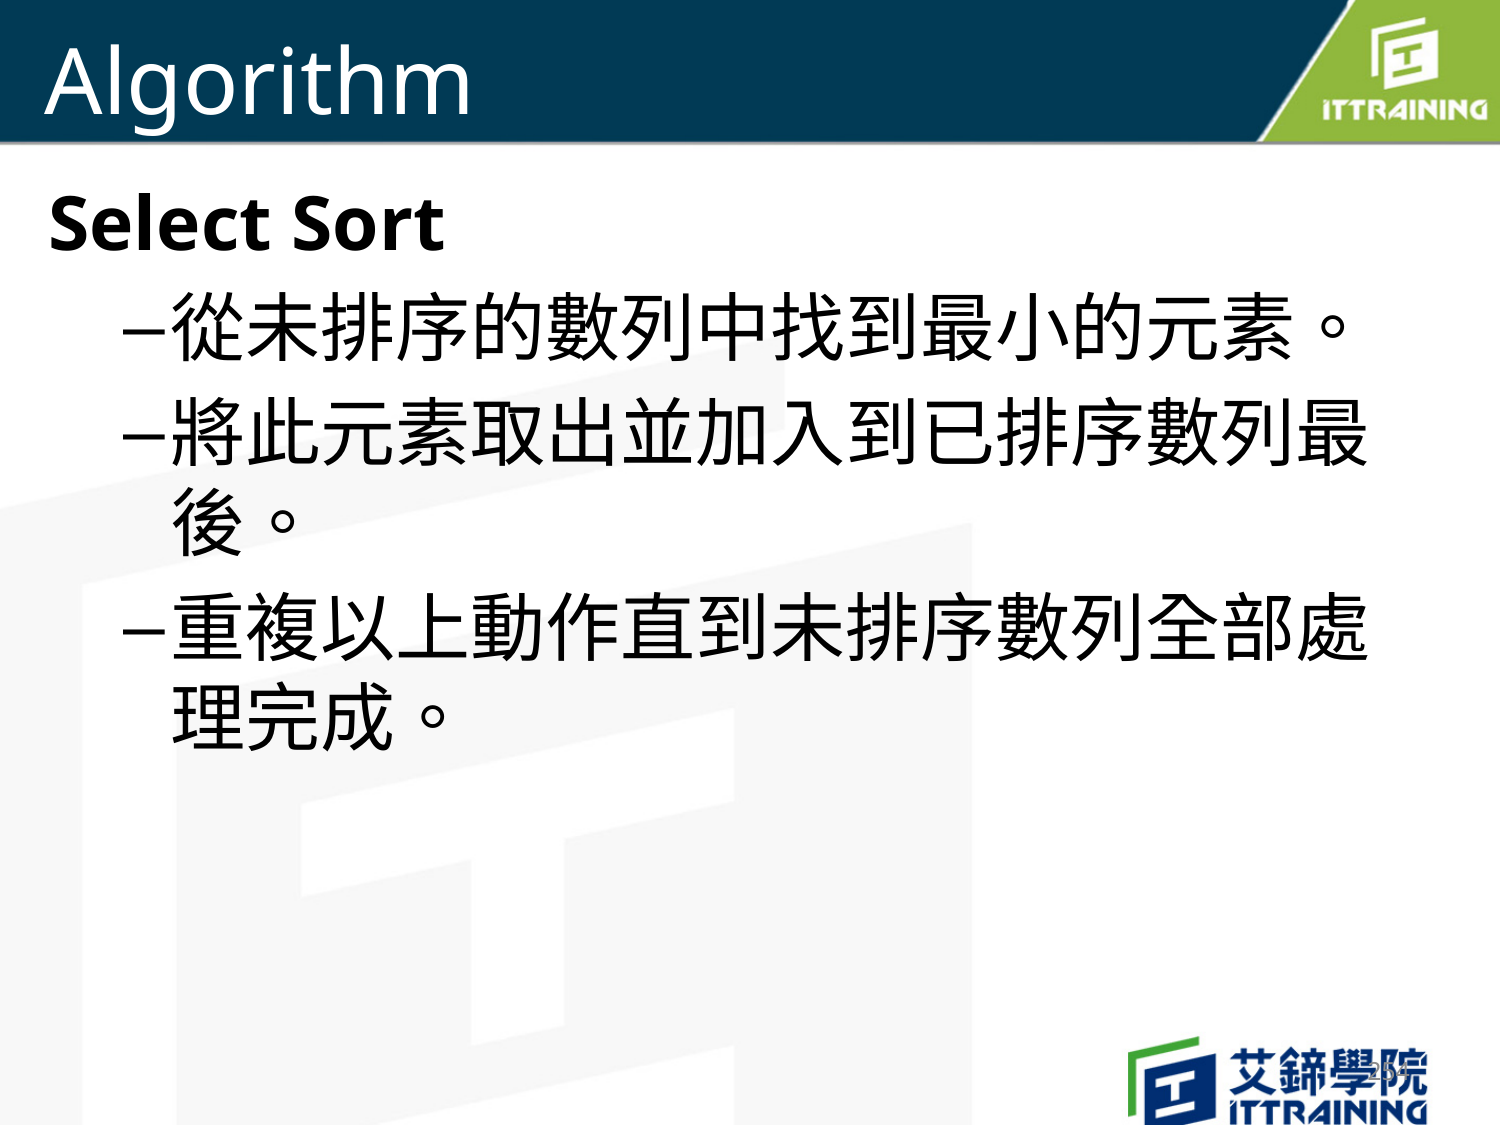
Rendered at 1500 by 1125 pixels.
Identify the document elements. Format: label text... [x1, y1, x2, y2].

list Select Sort 從未排序的數列中找到最小的元素。 將此元素取出並加入到已排序數列最後。 重複以上動作直到未排序數列全部處理完成。 [33, 168, 1418, 911]
slide_number 254 [1074, 1042, 1425, 1103]
title Algorithm [29, 0, 1380, 172]
picture [0, 0, 1500, 1125]
